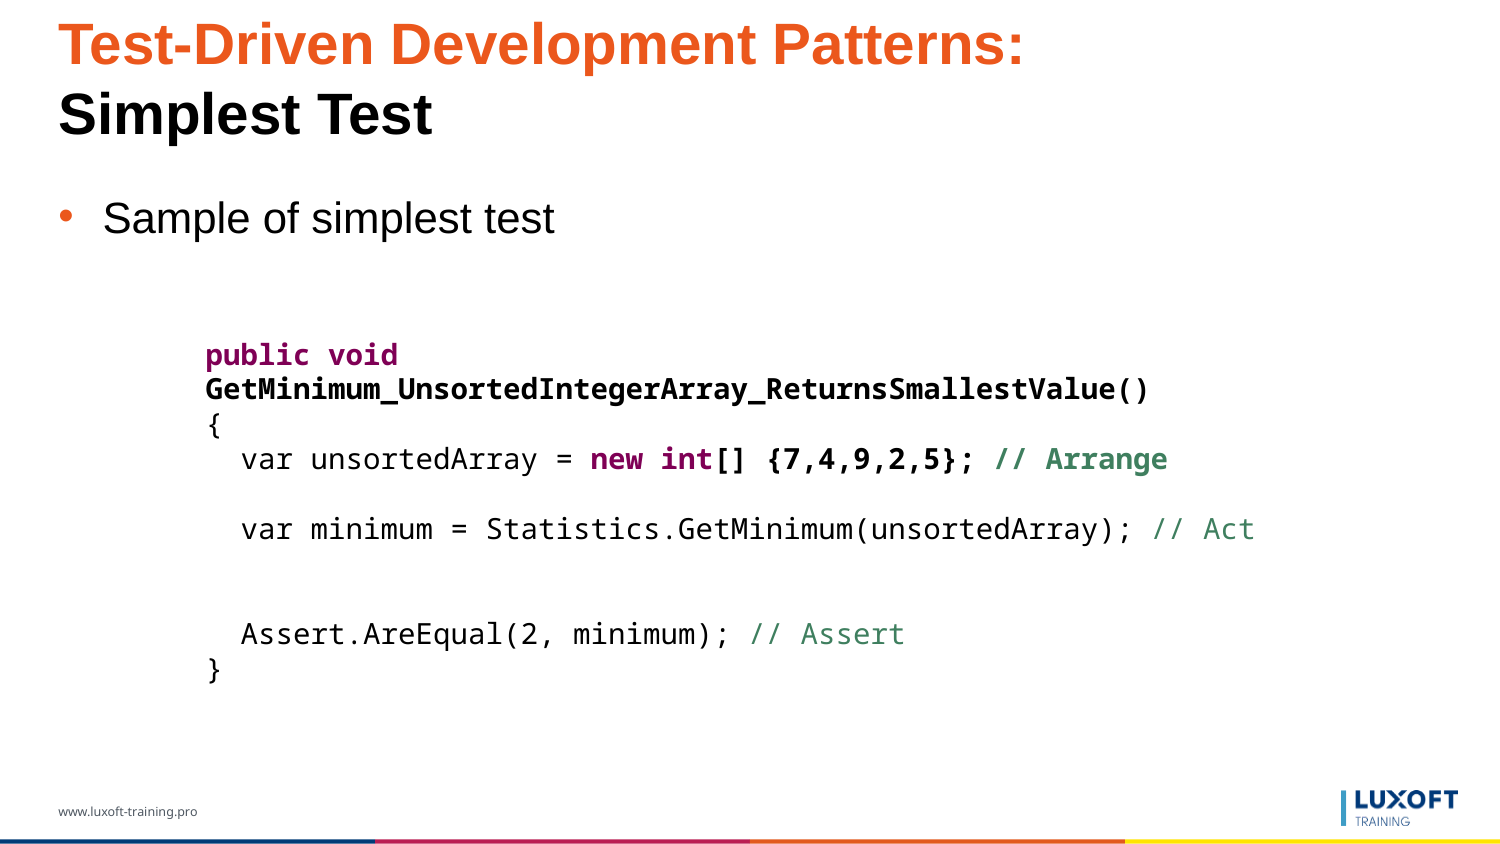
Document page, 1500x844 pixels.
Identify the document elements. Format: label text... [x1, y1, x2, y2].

text_box public void GetMinimum_UnsortedIntegerArray_ReturnsSmallestValue() { var unsortedArray = new int[] {7,4,9,2,5}; // Arrange var minimum = Statistics.GetMinimum(unsortedArray); // Act Assert.AreEqual(2, minimum); // Assert } [190, 328, 1272, 693]
title Test-Driven Development Patterns: Simplest Test [47, 44, 1457, 107]
picture [1341, 790, 1458, 826]
list Sample of simplest test [47, 168, 1457, 785]
